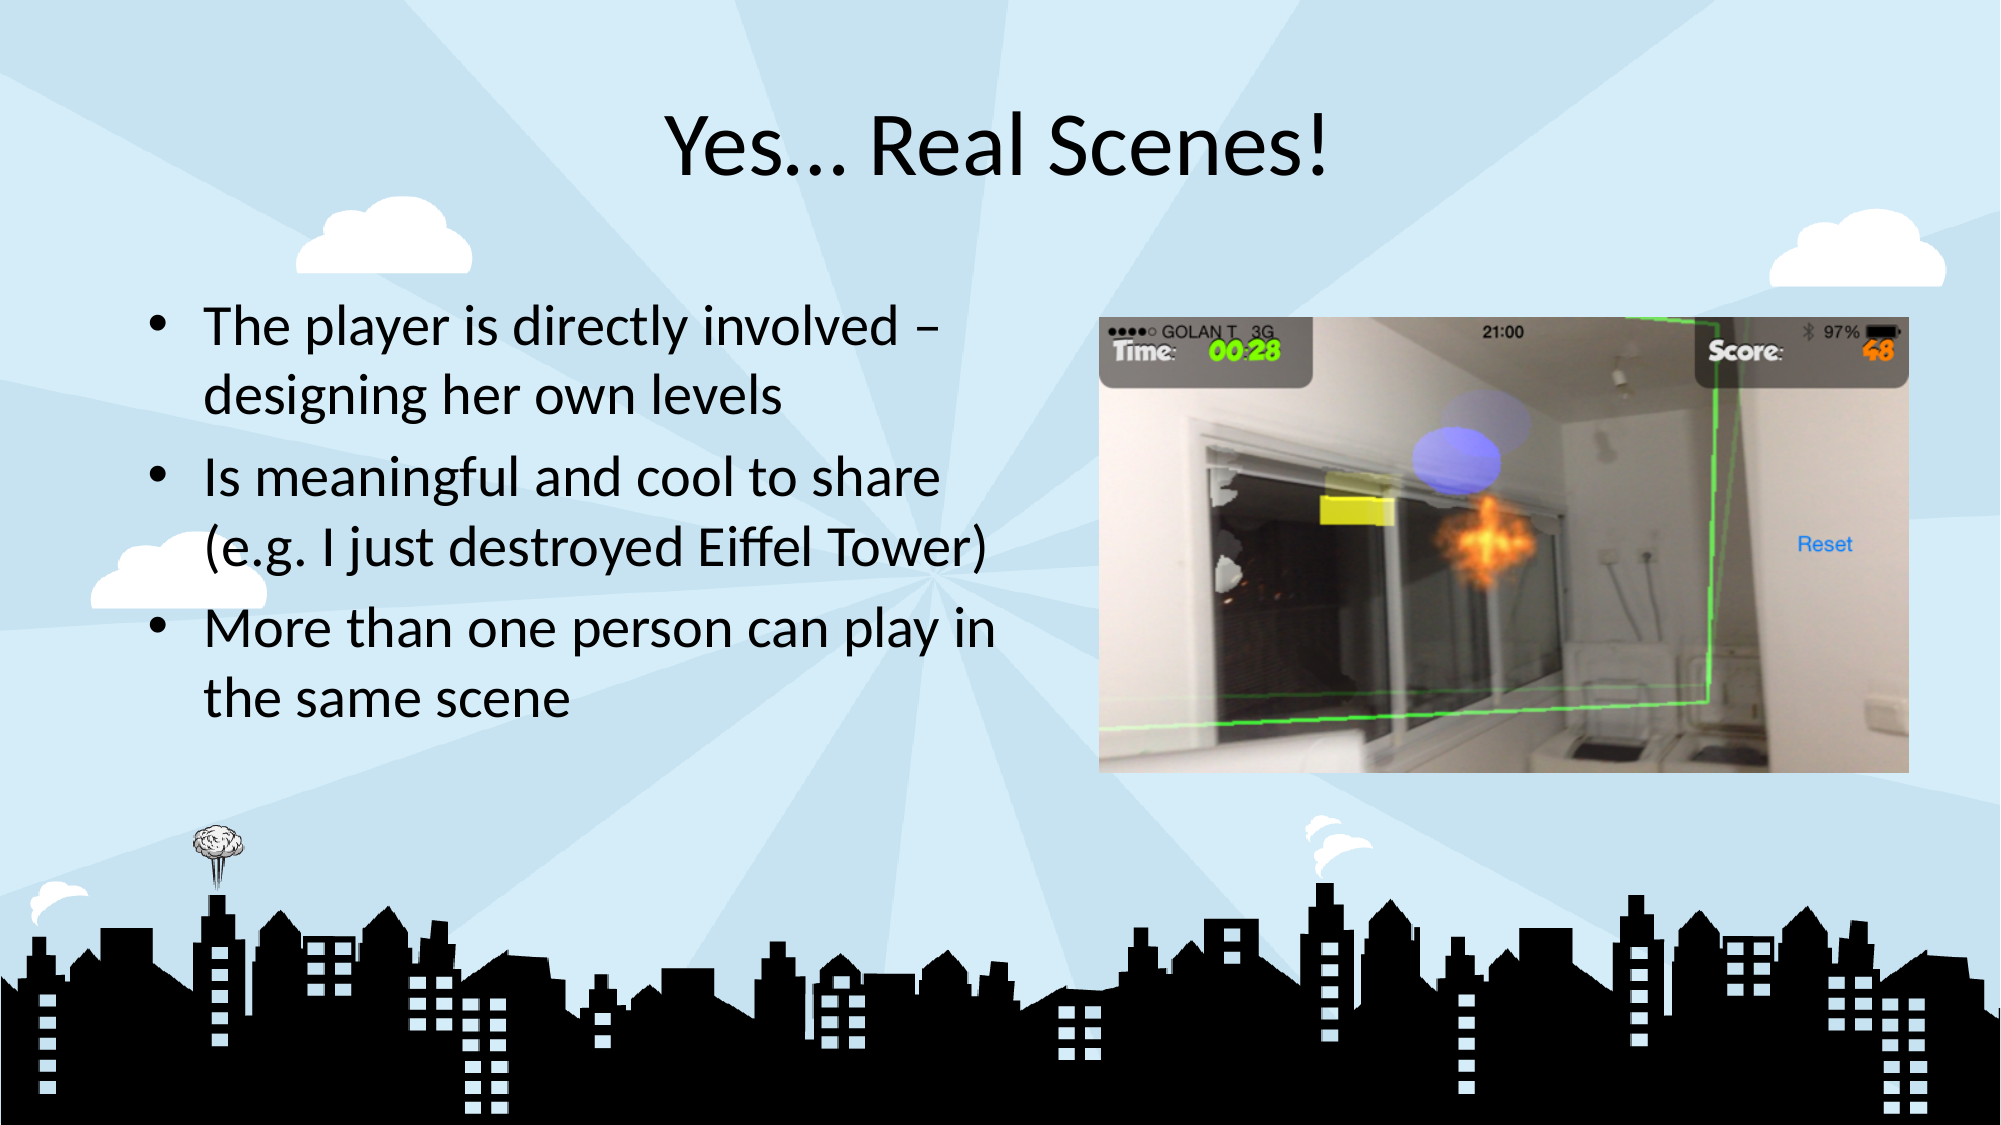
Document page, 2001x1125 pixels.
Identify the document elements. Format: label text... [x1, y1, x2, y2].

picture [0, 0, 2001, 1125]
list The player is directly involved – designing her own levels Is meaningful and cool to share (e.g. I just destroyed Eiffel Tower) More than one person can play in the same scene [132, 279, 1017, 868]
title Yes… Real Scenes! [99, 45, 1900, 233]
